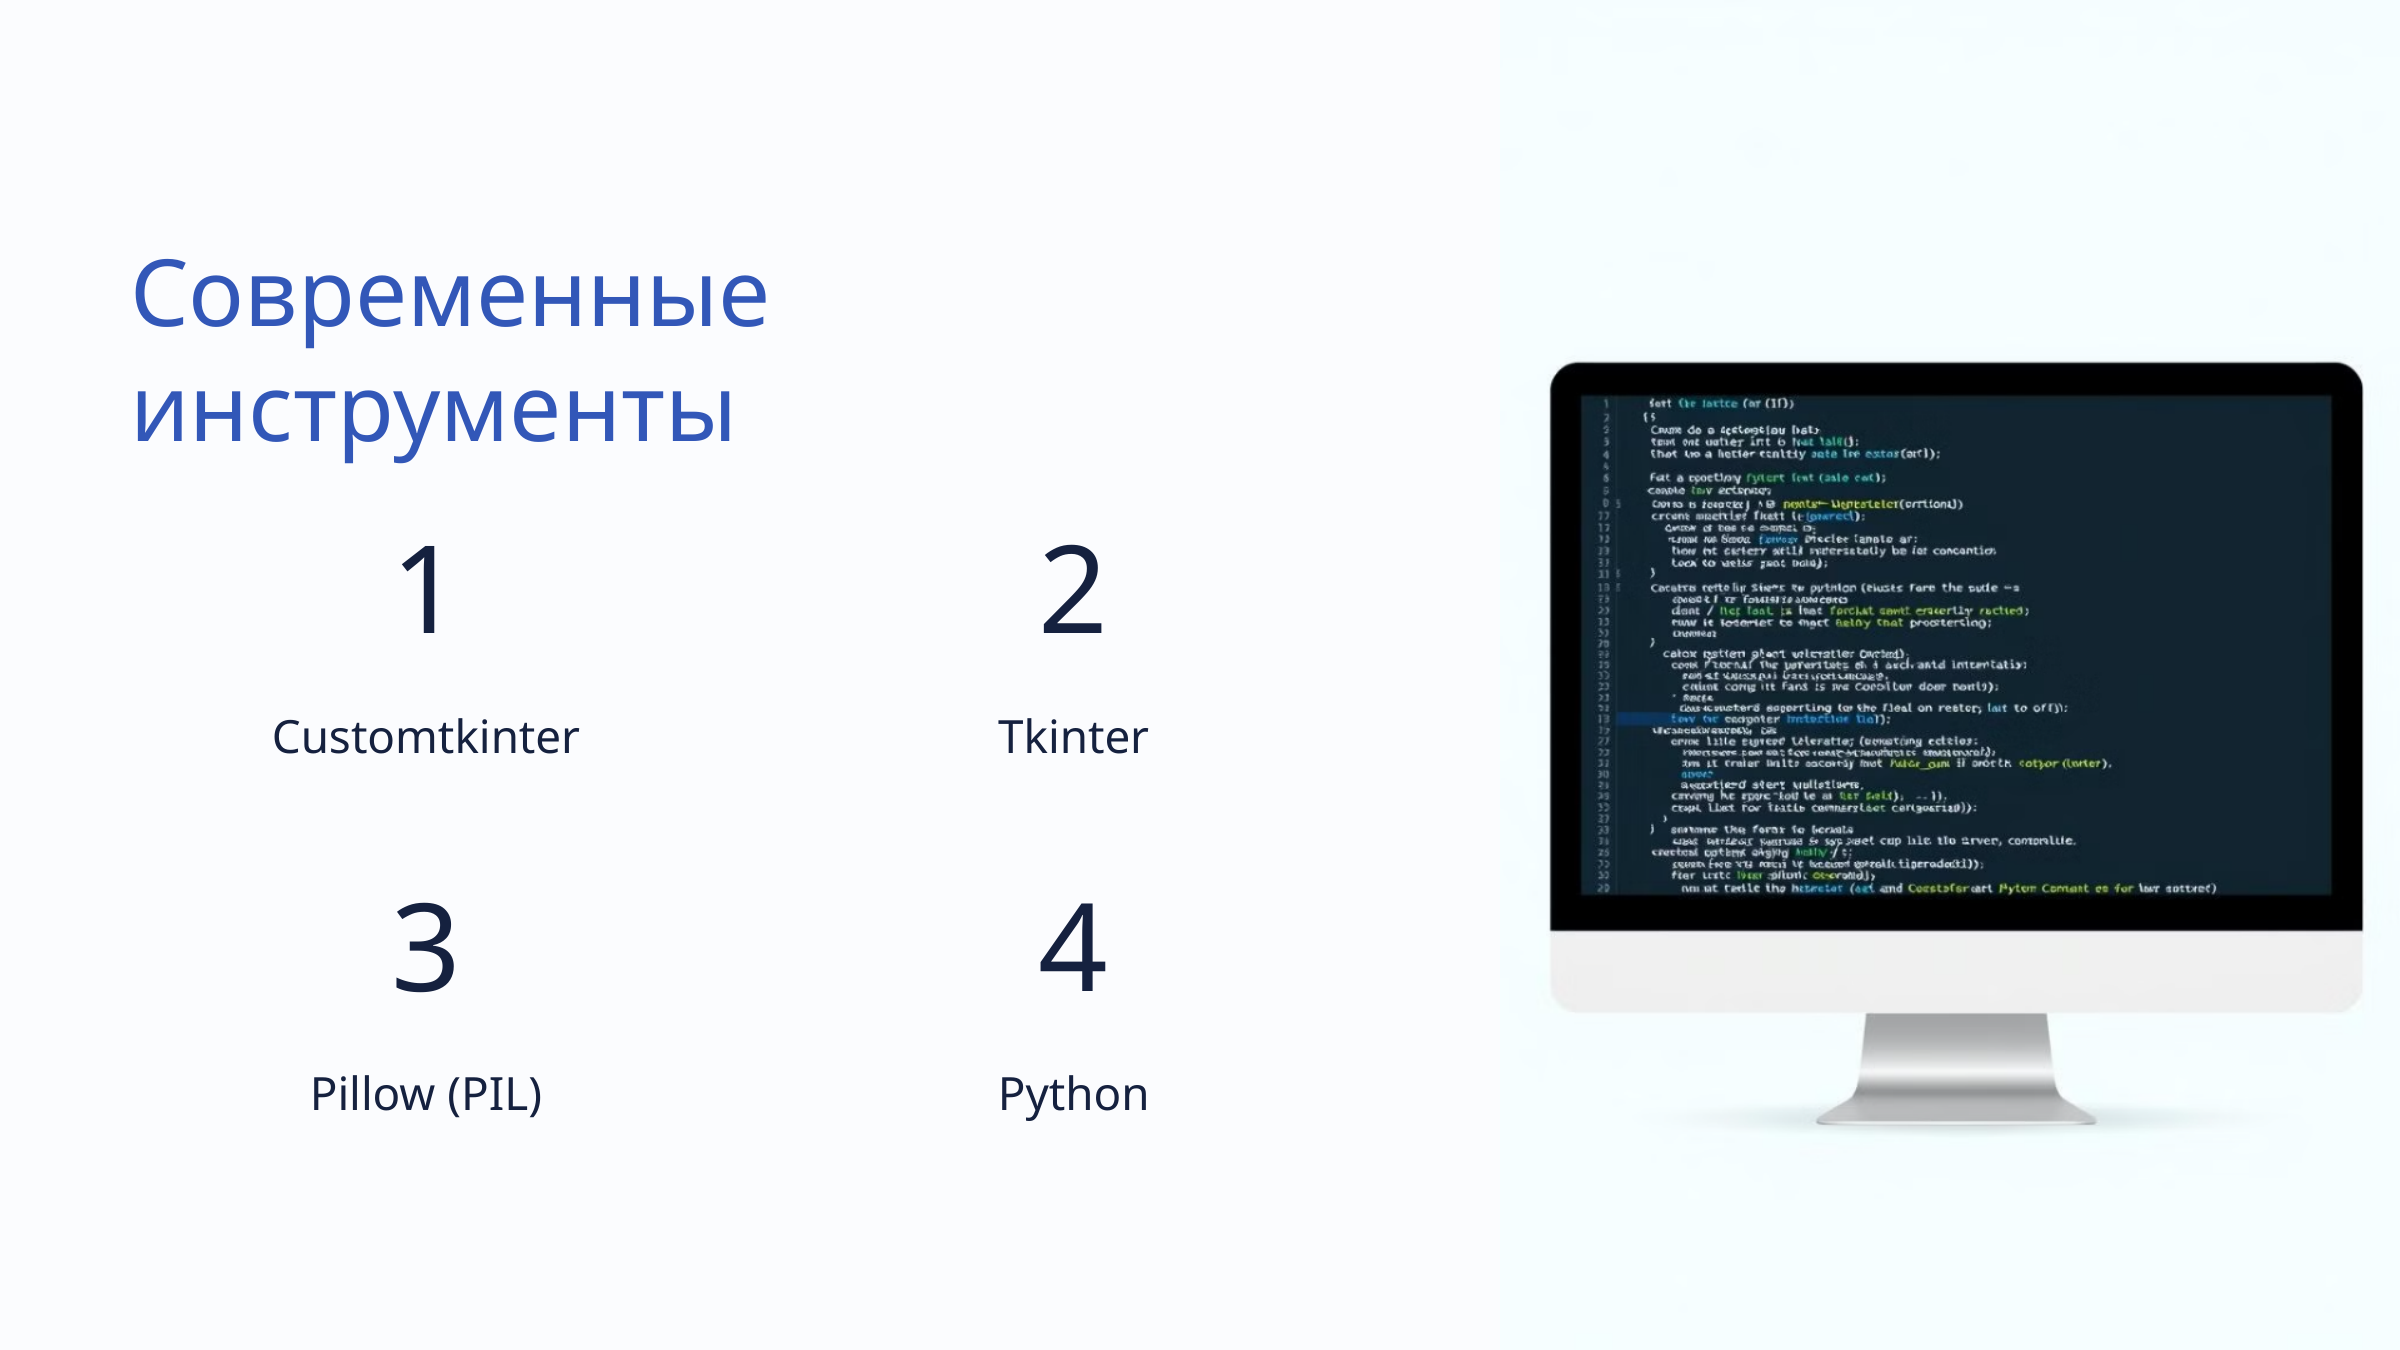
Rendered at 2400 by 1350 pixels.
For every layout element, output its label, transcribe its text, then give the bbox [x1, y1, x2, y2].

text_box Customtkinter [193, 705, 659, 764]
text_box Tkinter [841, 705, 1307, 764]
text_box Современные инструменты [130, 228, 1370, 462]
text_box Pillow (PIL) [193, 1062, 659, 1121]
text_box 2 [777, 535, 1370, 659]
text_box Python [841, 1062, 1307, 1121]
text_box 1 [130, 535, 722, 659]
picture [1499, 0, 2400, 1350]
text_box 4 [777, 893, 1370, 1017]
text_box 3 [130, 893, 722, 1017]
